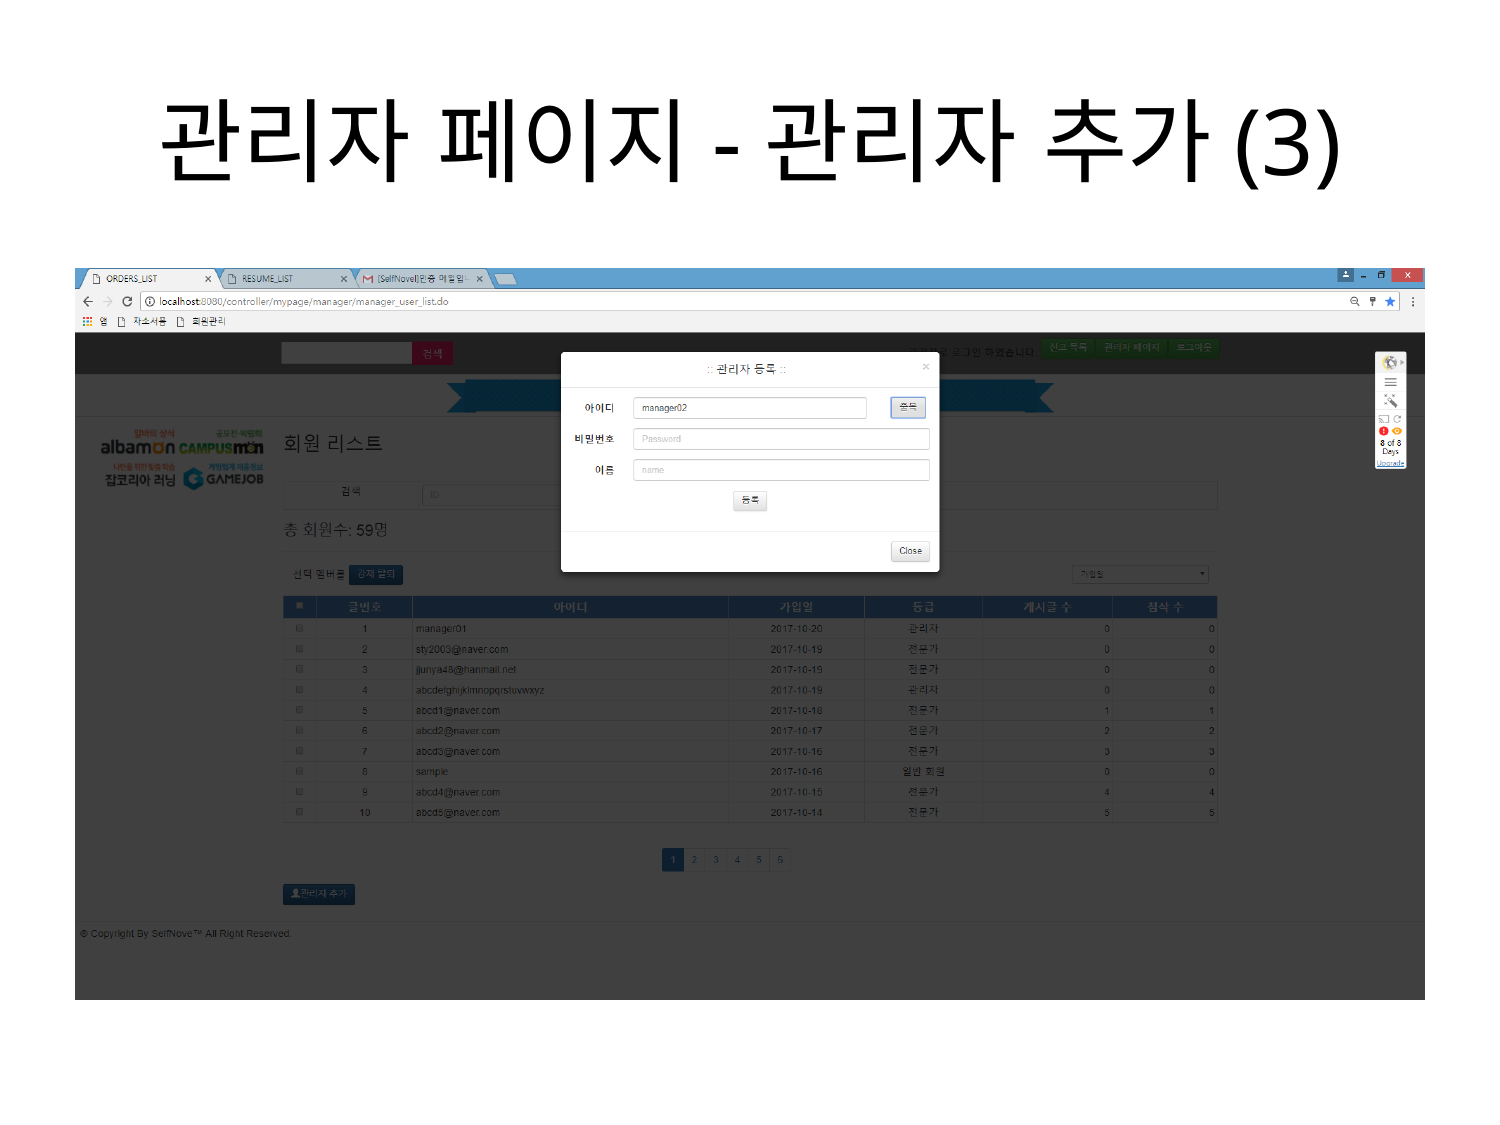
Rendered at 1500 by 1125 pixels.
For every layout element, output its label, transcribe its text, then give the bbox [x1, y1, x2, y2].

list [74, 267, 1426, 1000]
title 관리자 페이지-관리자 추가(3) [75, 45, 1425, 233]
